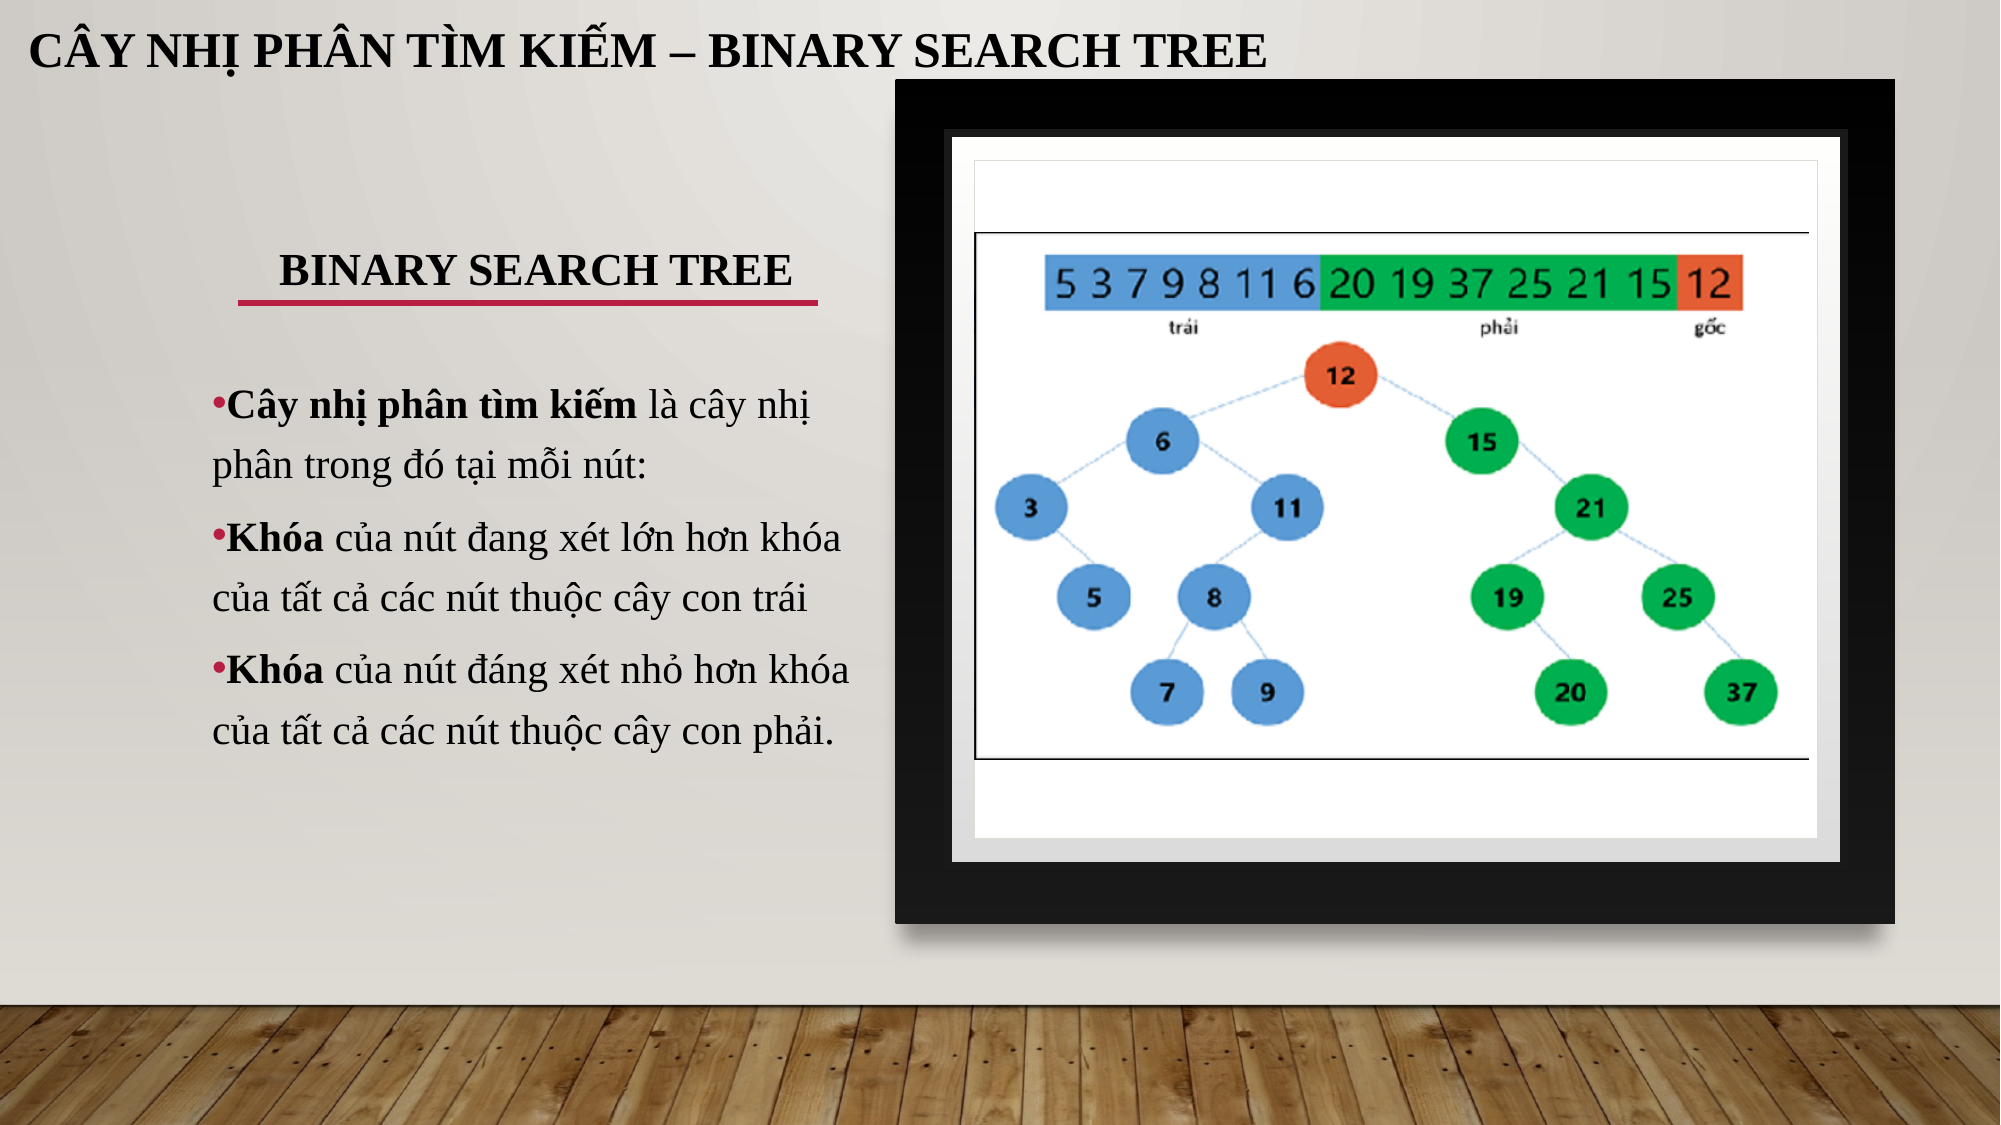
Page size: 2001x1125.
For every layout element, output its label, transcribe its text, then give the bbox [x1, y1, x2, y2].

text_box BINARY SEARCH TREE [265, 232, 845, 302]
text_box [0, 0, 2000, 330]
text_box CÂY NHỊ PHÂN TÌM KIẾM – BINARY SEARCH TREE [13, 16, 1295, 189]
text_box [895, 78, 1896, 924]
picture [974, 231, 1809, 761]
picture [0, 1006, 2000, 1125]
text_box Cây nhị phân tìm kiếm là cây nhị phân trong đó tại mỗi nút: Khóa của nút đang xét lớn hơn khóa của tất cả các nút thuộc cây con trái Khóa của nút đáng xét nhỏ hơn khóa của tất cả các nút thuộc cây con phải. [197, 359, 890, 934]
text_box [0, 330, 2000, 1004]
